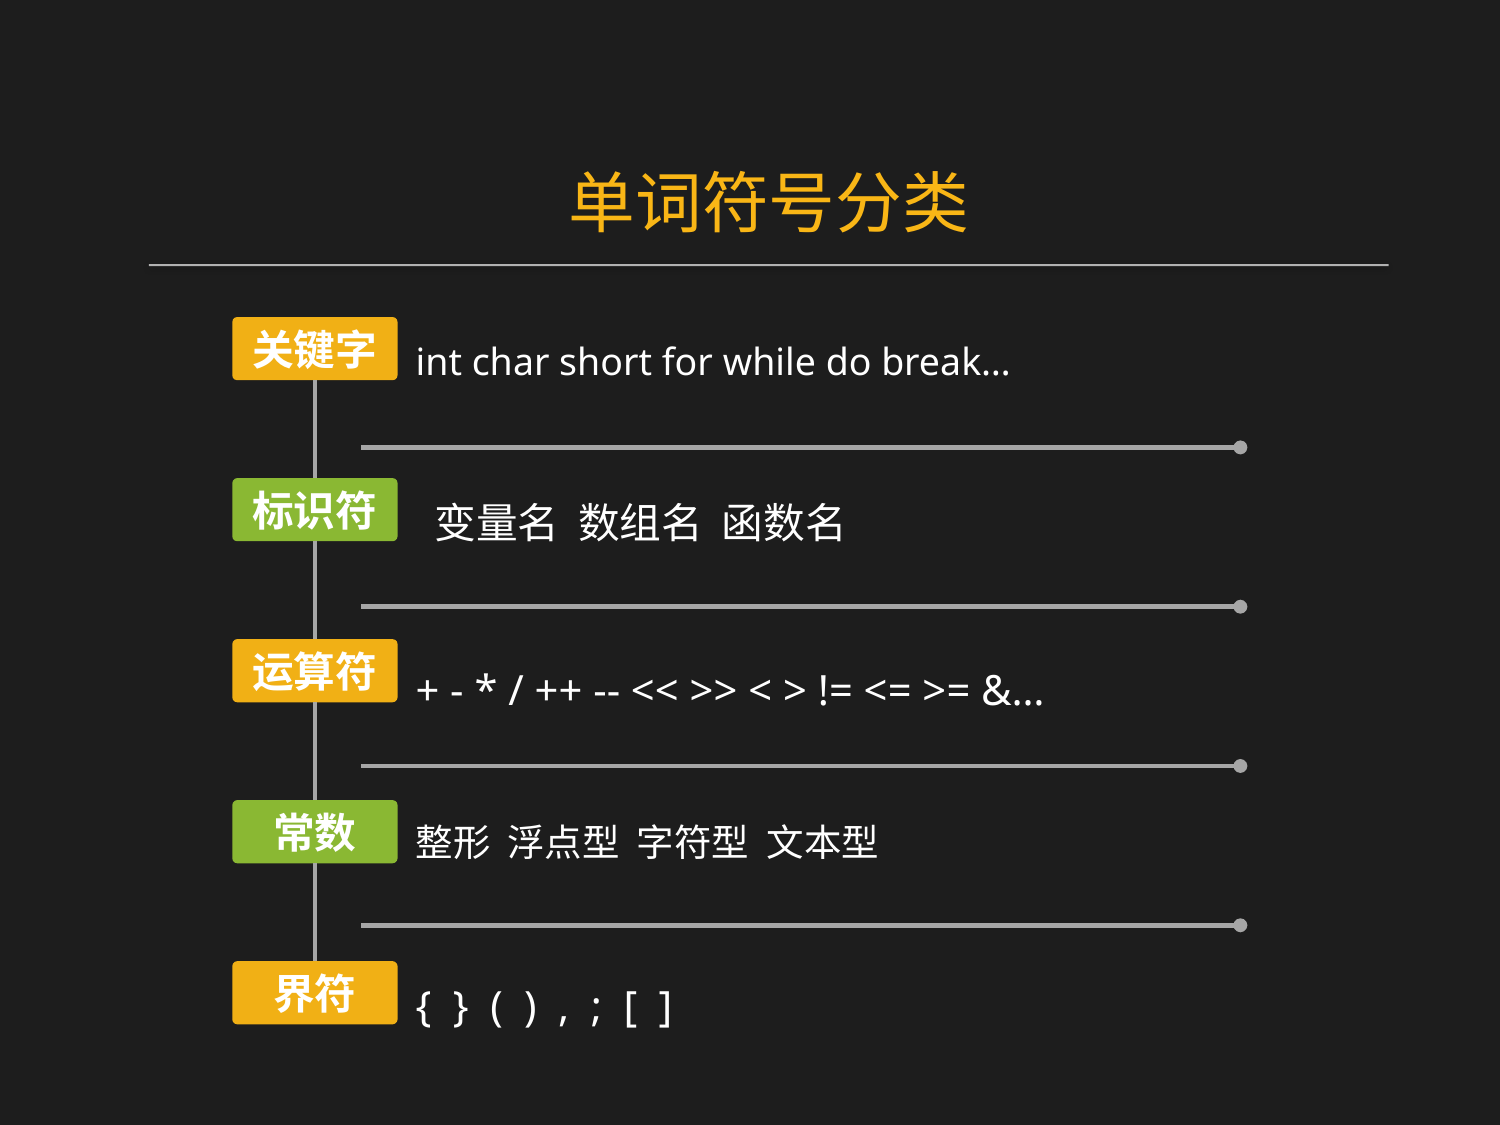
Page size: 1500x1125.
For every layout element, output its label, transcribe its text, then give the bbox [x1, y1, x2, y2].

text_box { } ( ) , ; [ ] [404, 959, 887, 1036]
text_box 运算符 [230, 636, 400, 705]
text_box 常数 [230, 797, 400, 866]
text_box 整形 浮点型 字符型 文本型 [404, 800, 971, 870]
text_box 关键字 [230, 314, 400, 383]
text_box 界符 [230, 959, 400, 1027]
text_box 变量名 数组名 函数名 [423, 476, 1260, 553]
text_box int char short for while do break… [404, 319, 1088, 389]
text_box + - * / ++ -- << >> < > != <= >= &… [404, 642, 1260, 719]
text_box 标识符 [230, 475, 400, 544]
text_box 单词符号分类 [240, 153, 1297, 249]
